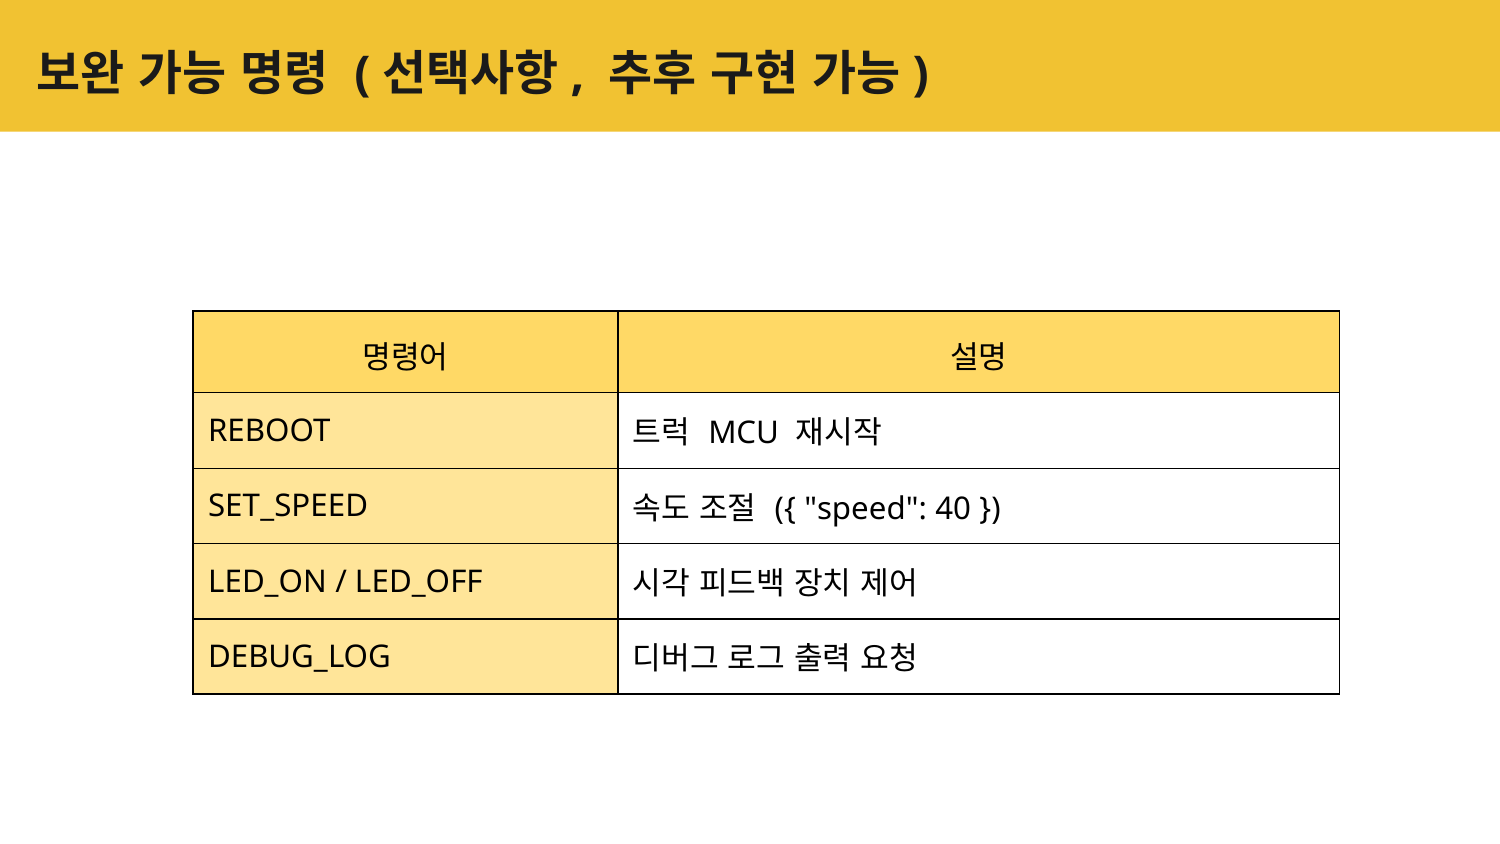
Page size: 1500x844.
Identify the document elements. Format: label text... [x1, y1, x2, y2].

table_cell 트럭 MCU 재시작 [619, 393, 1339, 468]
table_cell DEBUG_LOG [194, 620, 617, 693]
title 보완 가능 명령 (선택사항, 추후 구현 가능) [21, 27, 1284, 116]
table_cell LED_ON / LED_OFF [194, 544, 617, 618]
table_cell 속도 조절 ({ "speed": 40 }) [619, 469, 1339, 543]
table_cell 시각 피드백 장치 제어 [619, 544, 1339, 618]
table_cell 디버그 로그 출력 요청 [619, 620, 1339, 693]
table_header 명령어 [194, 312, 617, 392]
table_header 설명 [619, 312, 1339, 392]
table_cell REBOOT [194, 393, 617, 468]
table_cell SET_SPEED [194, 469, 617, 543]
